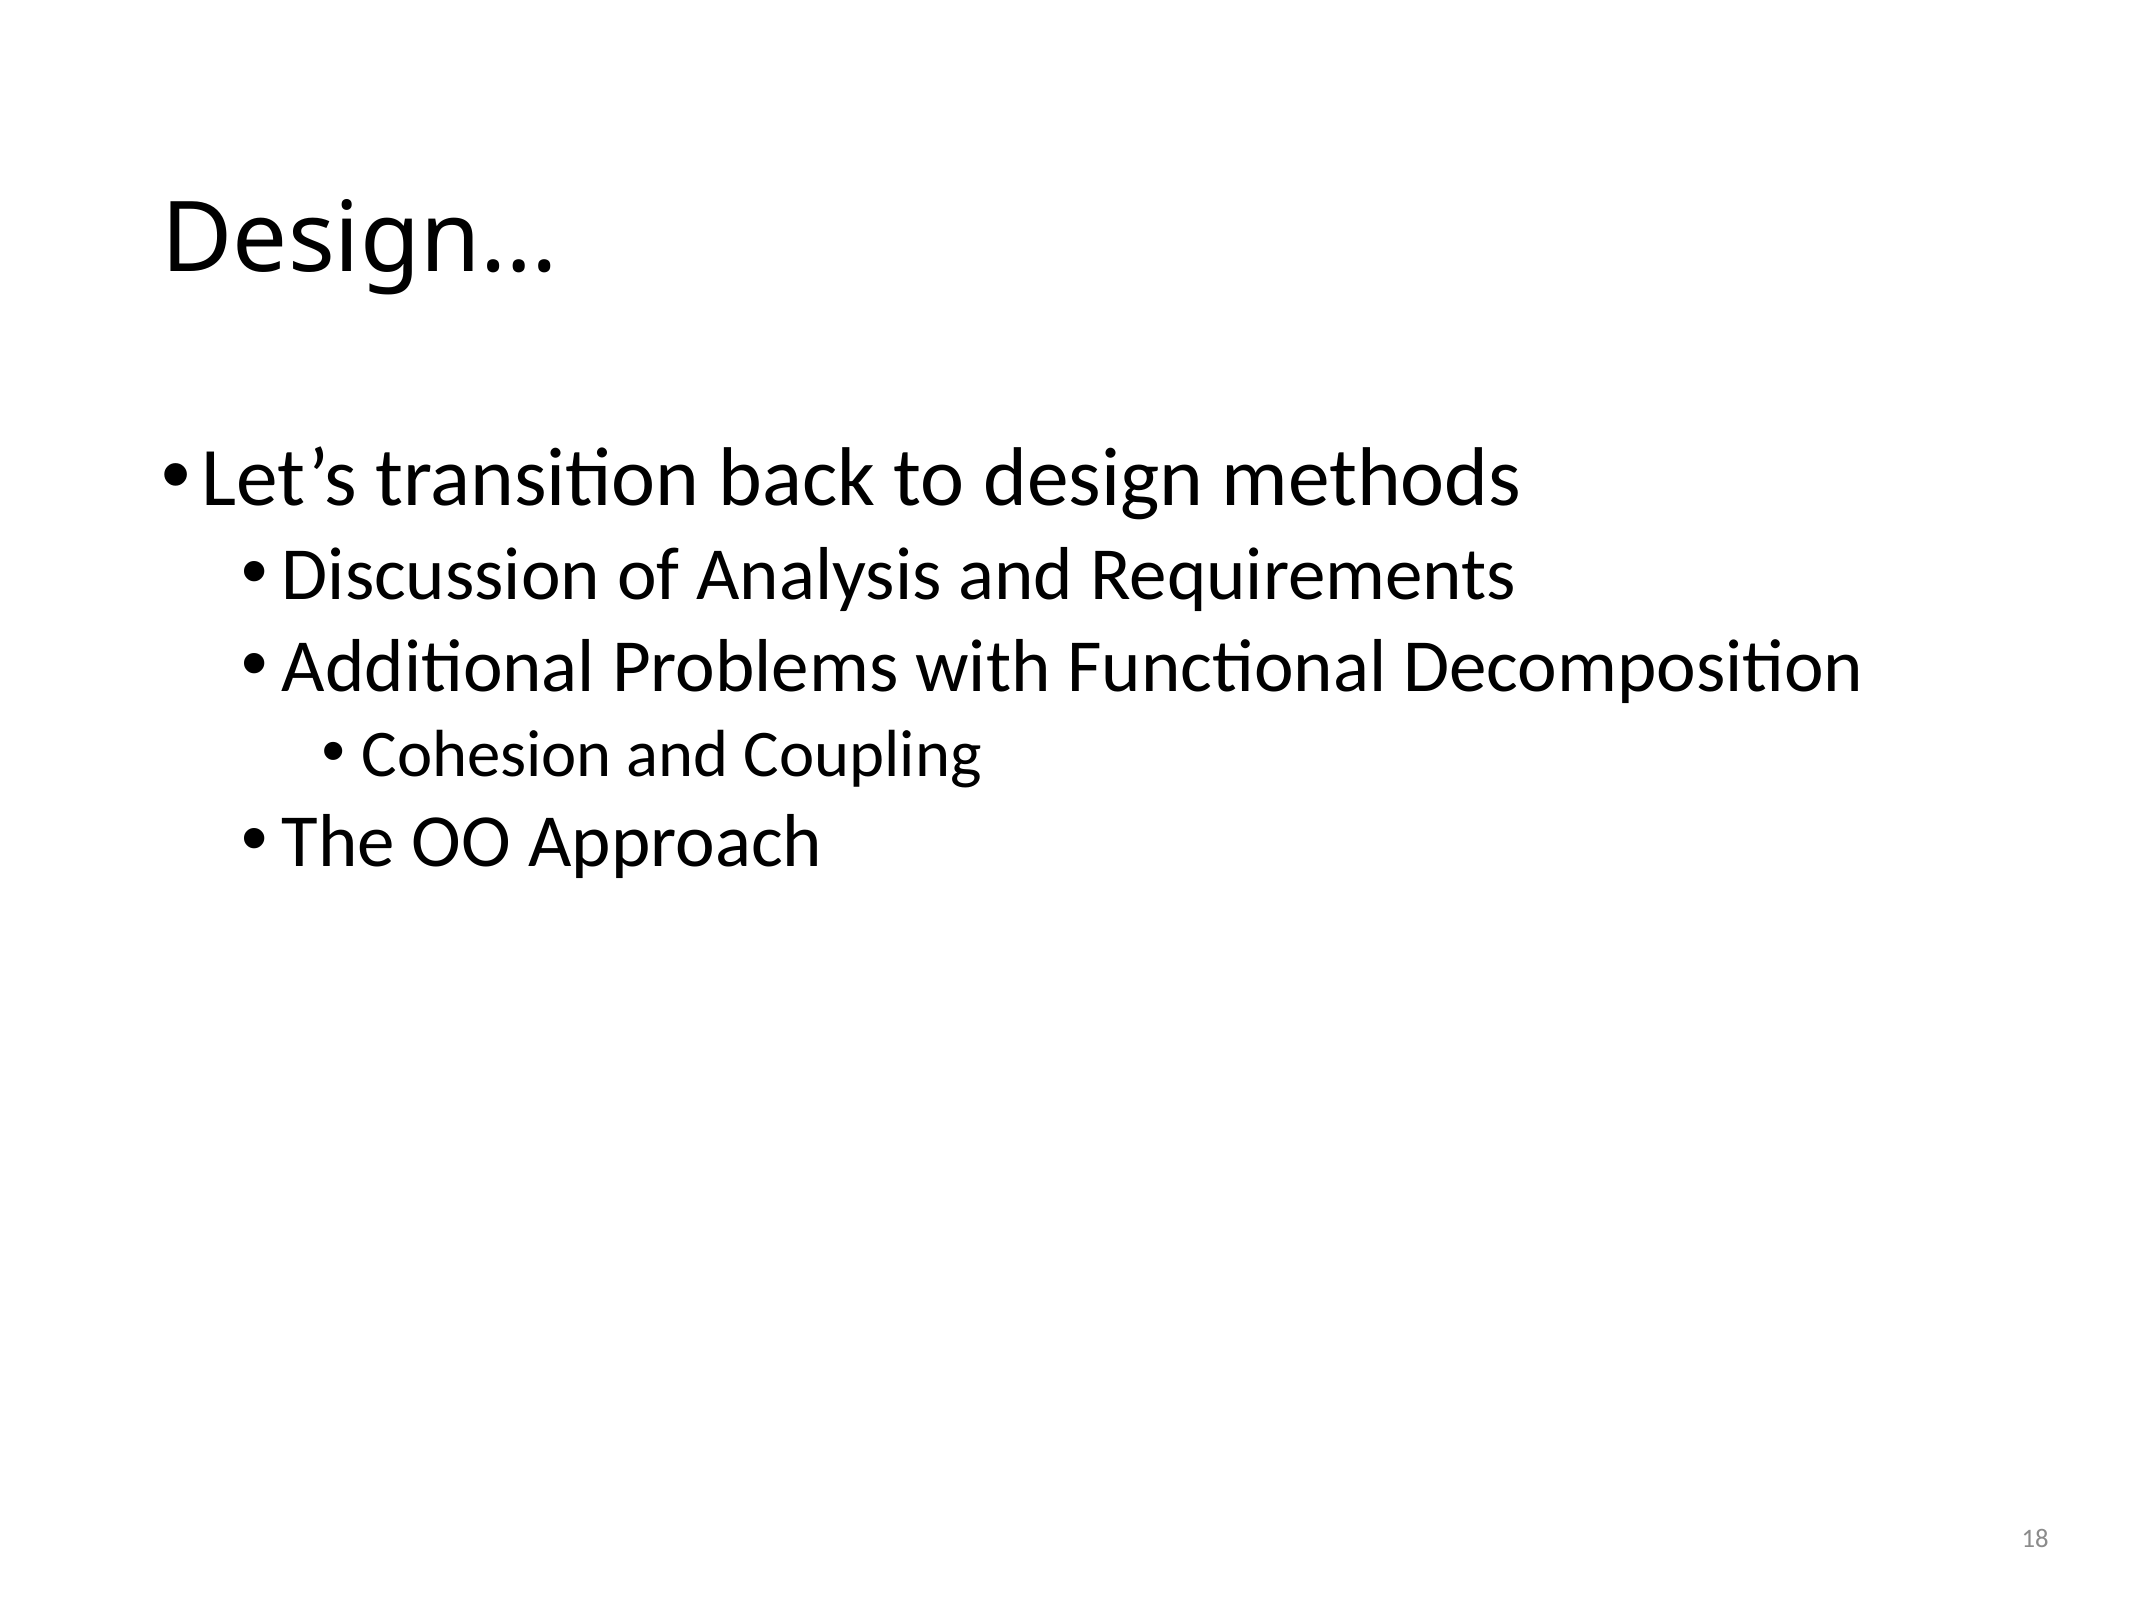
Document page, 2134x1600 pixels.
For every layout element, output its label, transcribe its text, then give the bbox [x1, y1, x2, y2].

title Design… [146, 85, 1987, 395]
list Let’s transition back to design methods Discussion of Analysis and Requirements Additional Problems with Functional Decomposition Cohesion and Coupling The OO Approach [146, 425, 1987, 1442]
slide_number 18 [1986, 1514, 2064, 1559]
